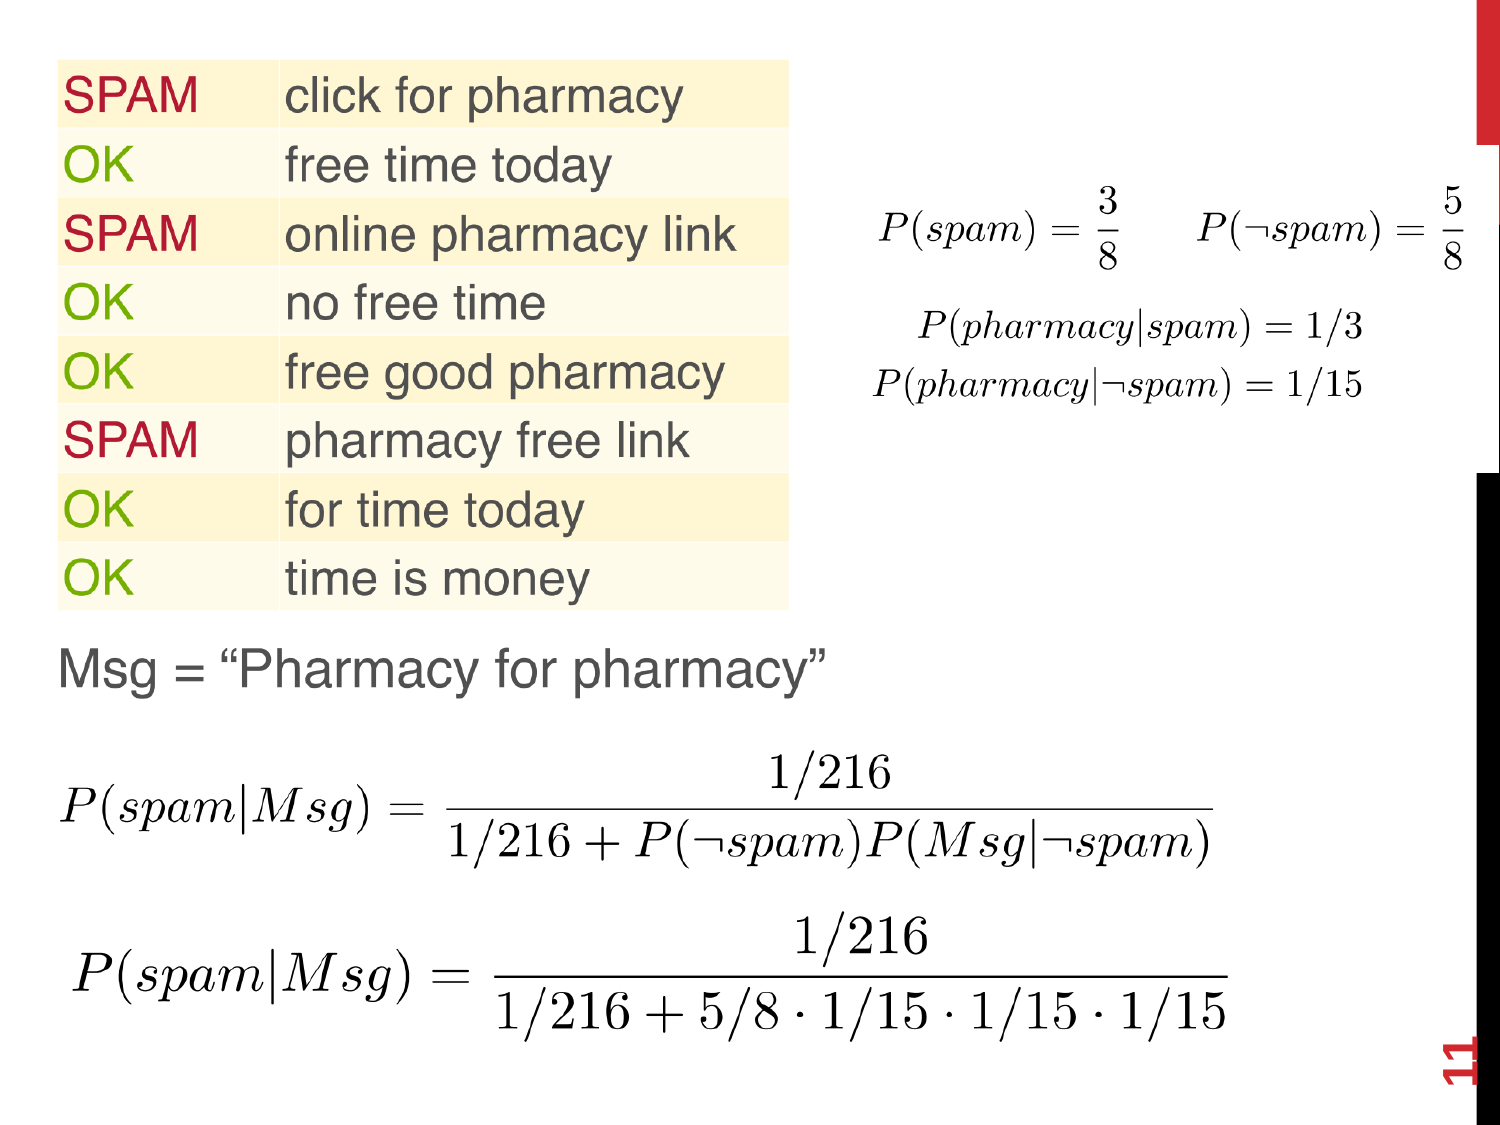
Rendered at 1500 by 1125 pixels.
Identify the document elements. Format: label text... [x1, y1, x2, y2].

picture [0, 619, 1265, 1086]
picture [844, 145, 1500, 473]
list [0, 0, 966, 617]
slide_number 11 [1427, 887, 1488, 1104]
